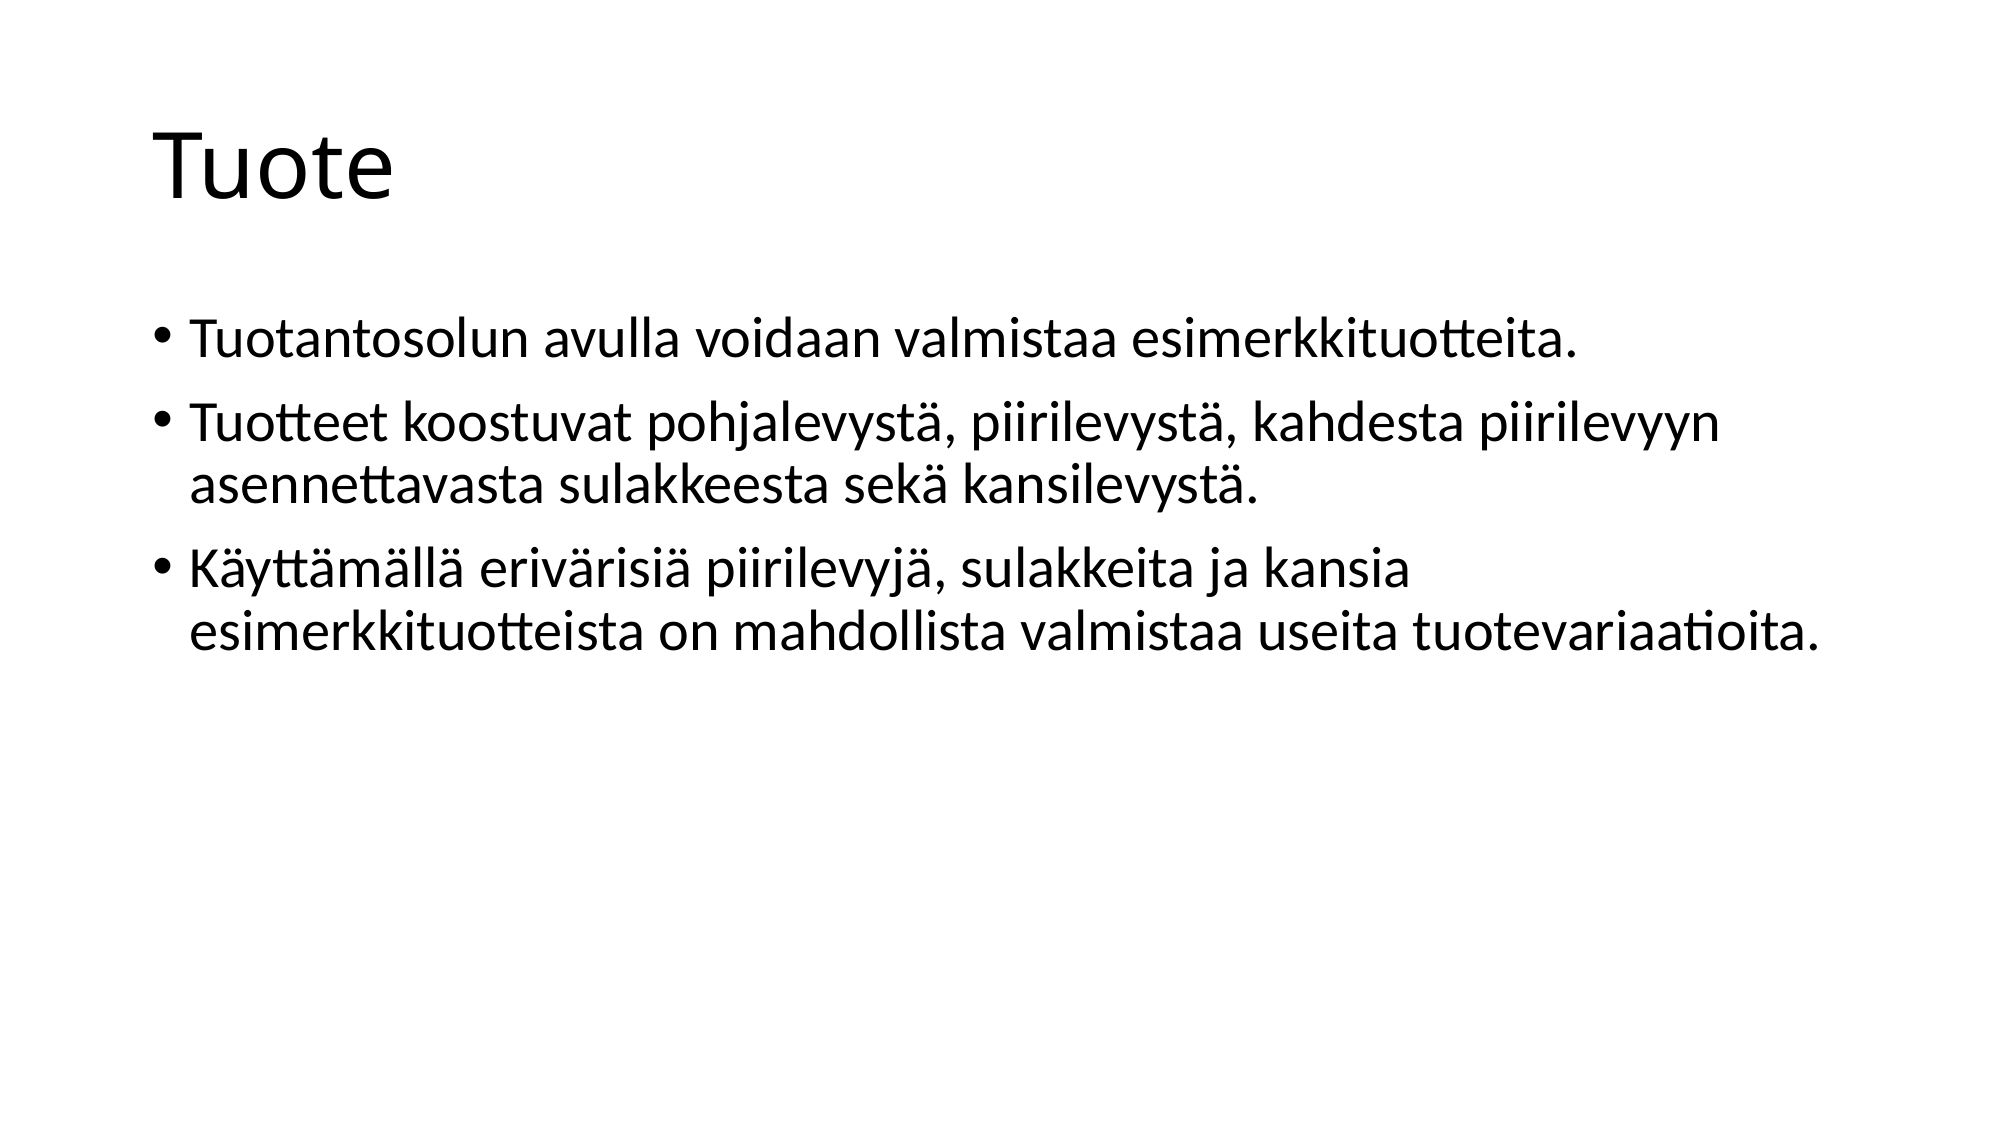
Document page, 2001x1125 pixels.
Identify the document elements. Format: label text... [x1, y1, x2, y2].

list Tuotantosolun avulla voidaan valmistaa esimerkkituotteita. Tuotteet koostuvat pohjalevystä, piirilevystä, kahdesta piirilevyyn asennettavasta sulakkeesta sekä kansilevystä. Käyttämällä erivärisiä piirilevyjä, sulakkeita ja kansia esimerkkituotteista on mahdollista valmistaa useita tuotevariaatioita. [137, 299, 1863, 1014]
title Tuote [137, 59, 1863, 278]
